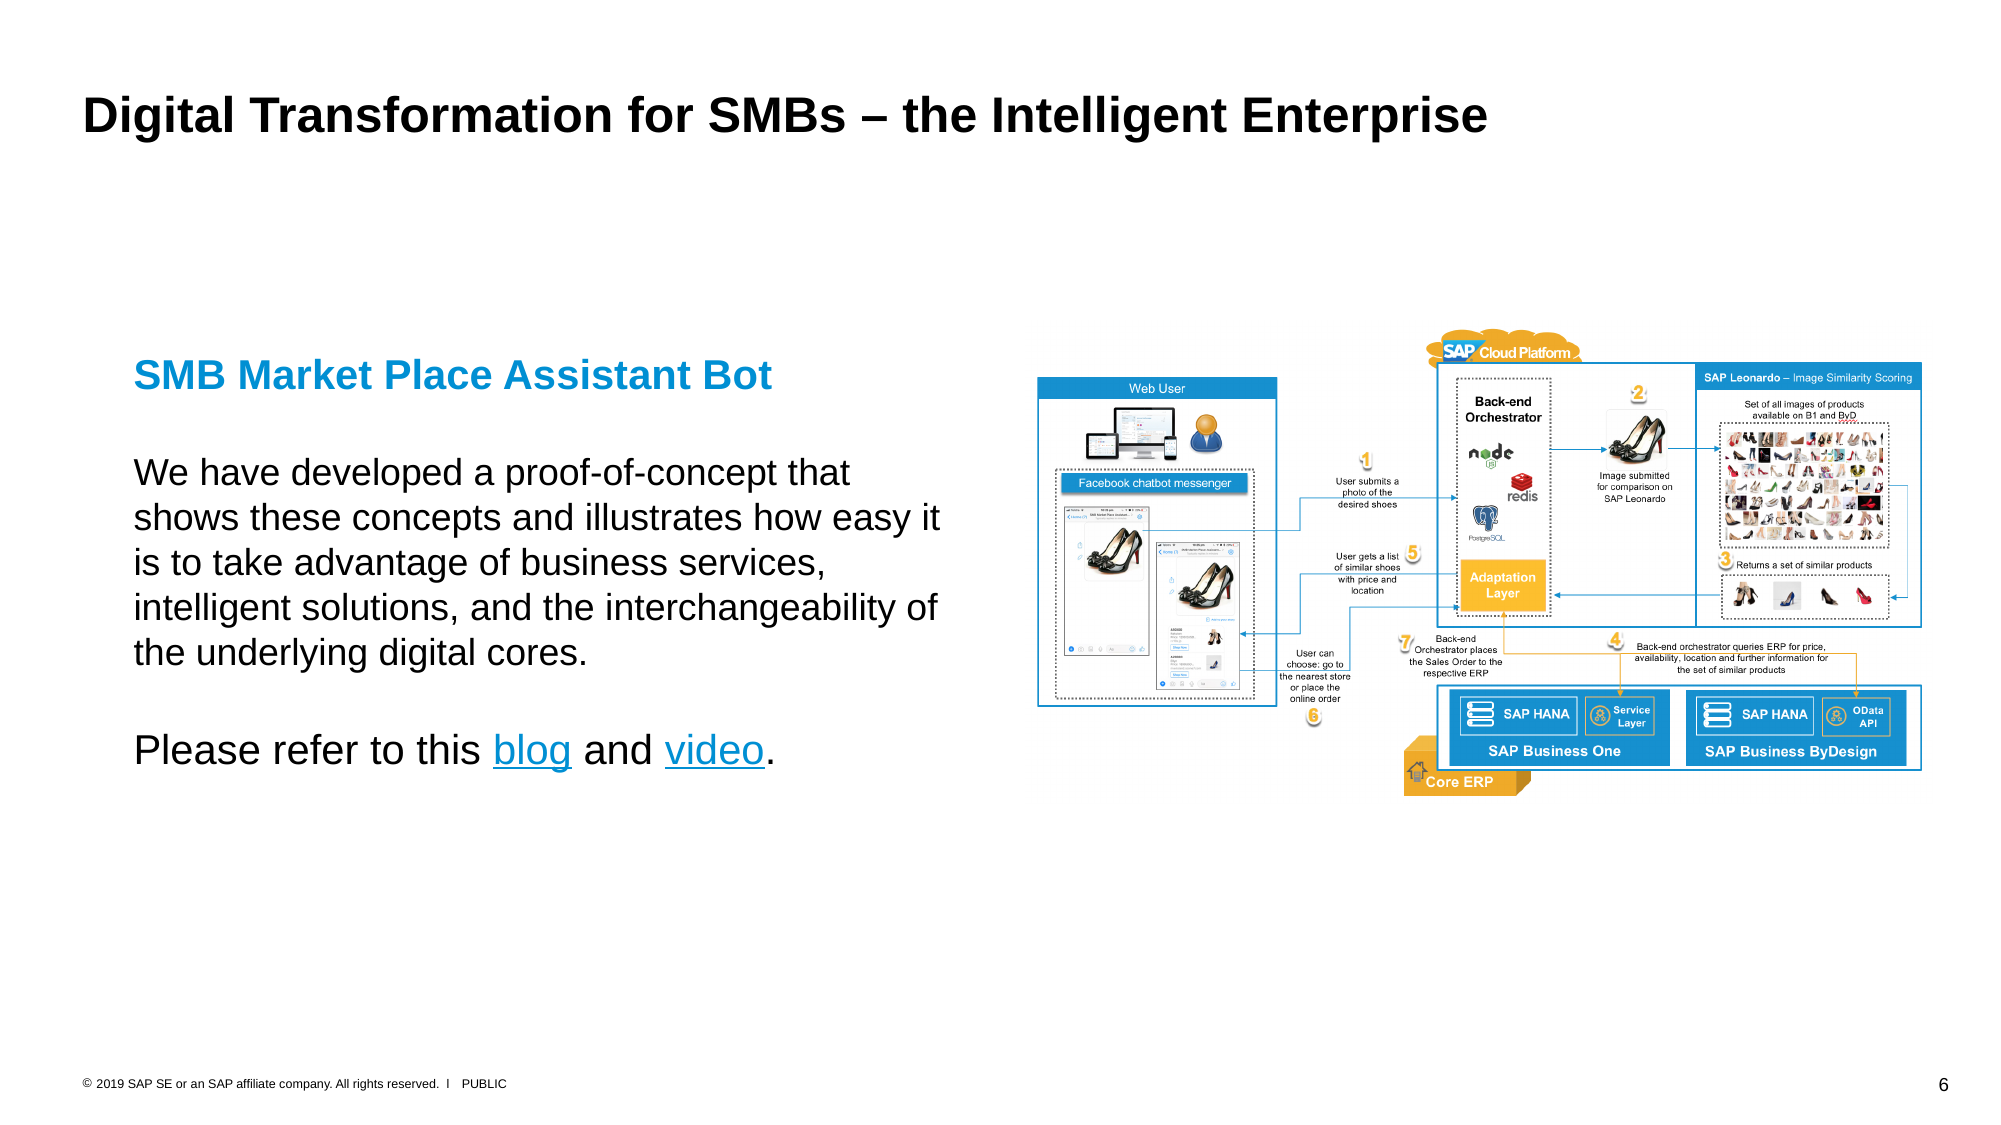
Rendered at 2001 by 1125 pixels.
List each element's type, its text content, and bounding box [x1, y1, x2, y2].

text_box SMB Market Place Assistant Bot We have developed a proof-of-concept that shows these concepts and illustrates how easy it is to take advantage of business services, intelligent solutions, and the interchangeability of the underlying digital cores. Please refer to this blog and video. [118, 340, 975, 781]
title Digital Transformation for SMBs – the Intelligent Enterprise [82, 82, 1918, 146]
picture [1025, 320, 1933, 805]
